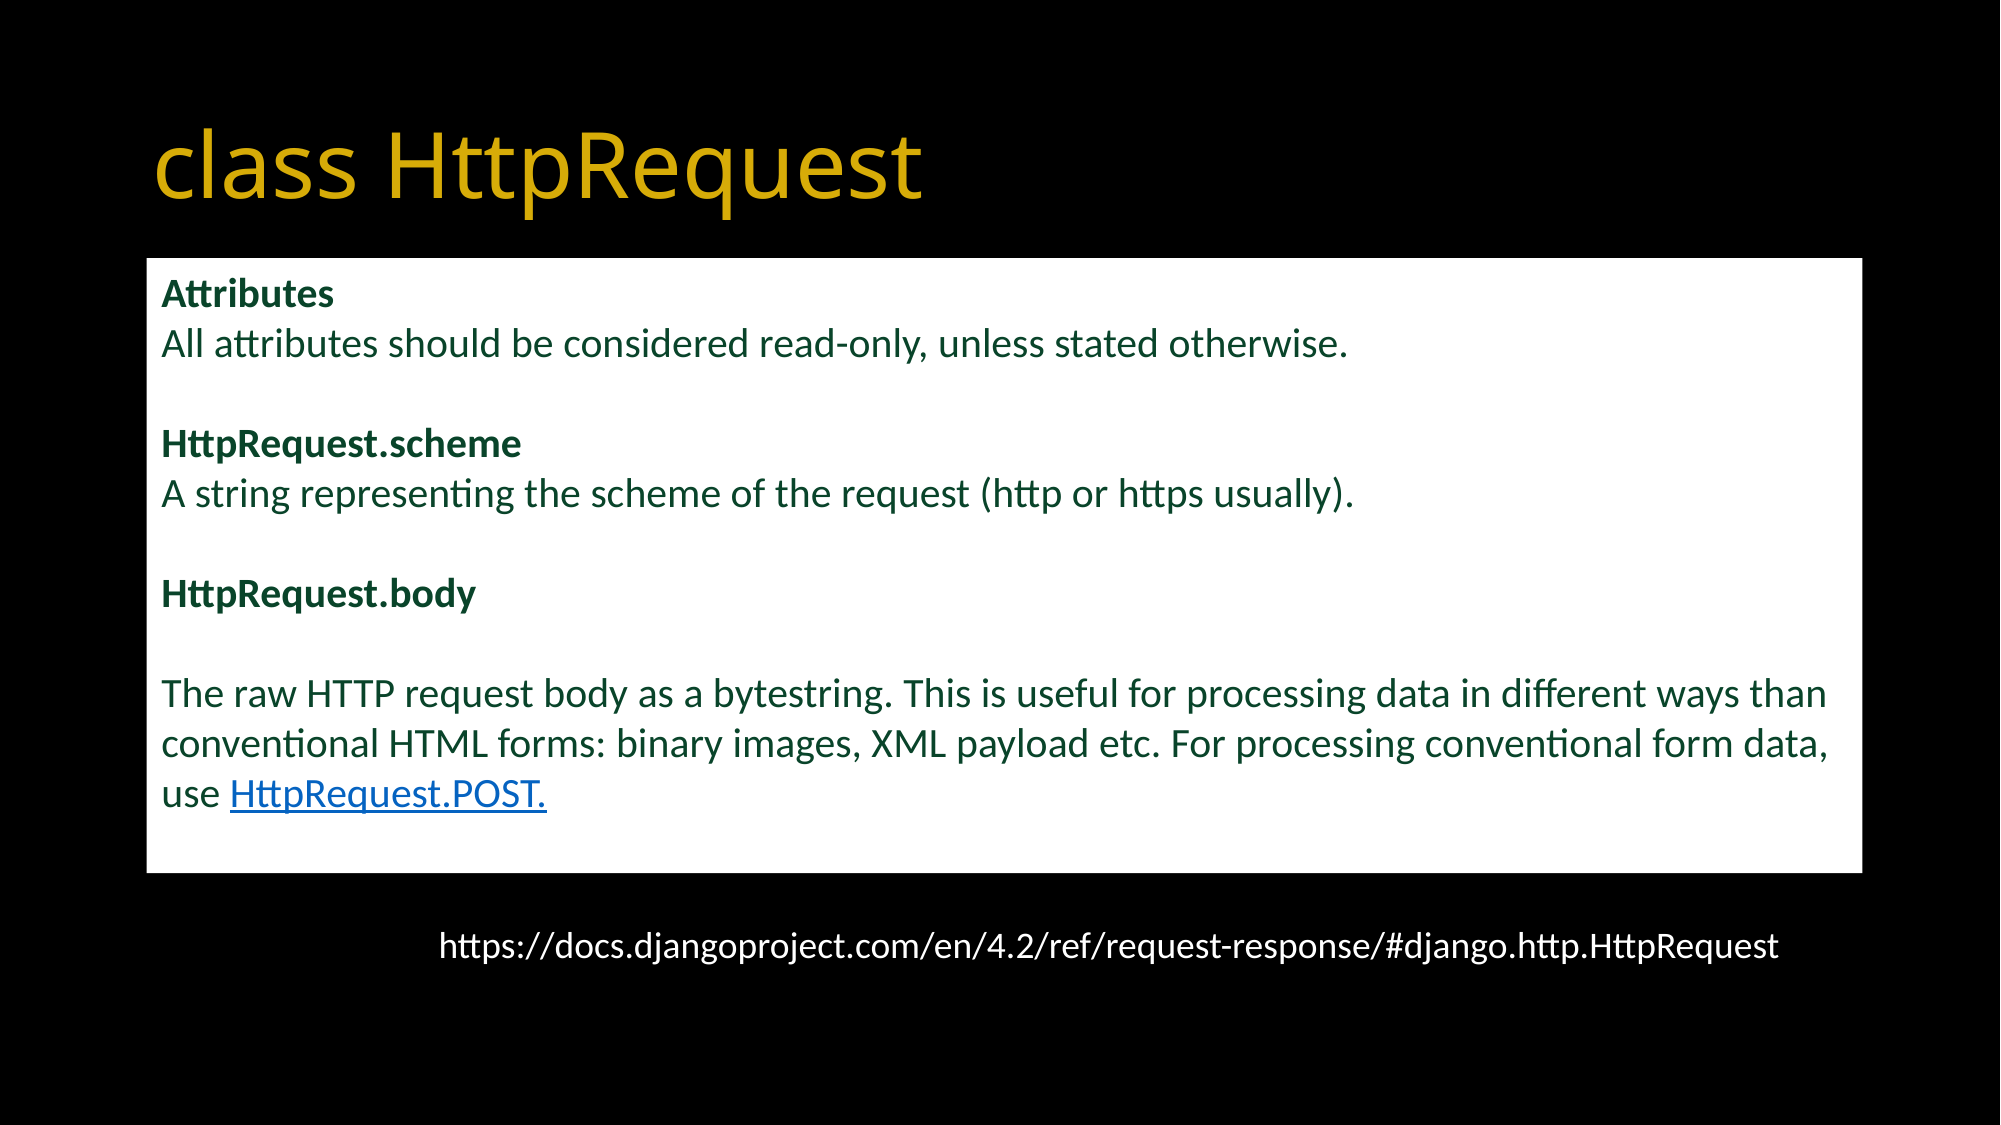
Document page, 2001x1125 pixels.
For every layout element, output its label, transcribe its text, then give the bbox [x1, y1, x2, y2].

text_box Attributes All attributes should be considered read-only, unless stated otherwise. HttpRequest.scheme A string representing the scheme of the request (http or https usually). HttpRequest.body The raw HTTP request body as a bytestring. This is useful for processing data in different ways than conventional HTML forms: binary images, XML payload etc. For processing conventional form data, use HttpRequest.POST. [146, 258, 1863, 874]
text_box https://docs.djangoproject.com/en/4.2/ref/request-response/#django.http.HttpRequest [423, 913, 1839, 974]
title class HttpRequest [137, 59, 1863, 278]
